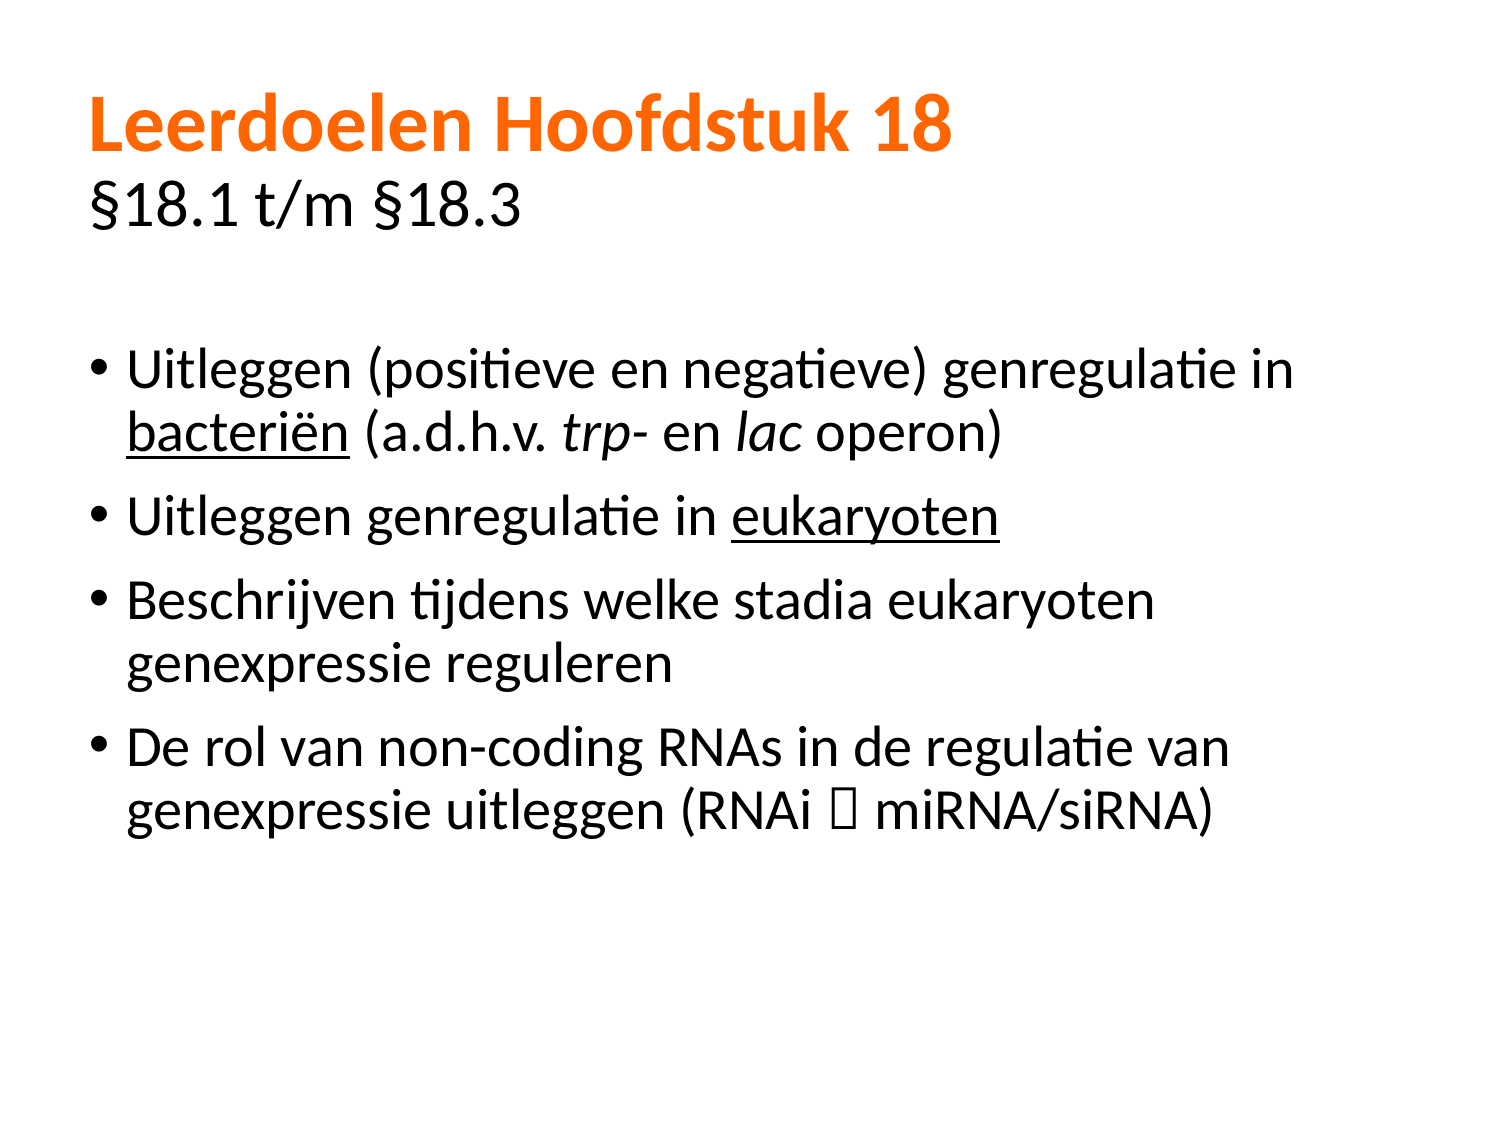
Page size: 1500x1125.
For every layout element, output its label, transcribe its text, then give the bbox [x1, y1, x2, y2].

list Uitleggen (positieve en negatieve) genregulatie in bacteriën (a.d.h.v. trp- en lac operon) Uitleggen genregulatie in eukaryoten Beschrijven tijdens welke stadia eukaryoten genexpressie reguleren De rol van non-coding RNAs in de regulatie van genexpressie uitleggen (RNAi  miRNA/siRNA) [73, 331, 1424, 967]
title Leerdoelen Hoofdstuk 18 §18.1 t/m §18.3 [73, 66, 1424, 254]
